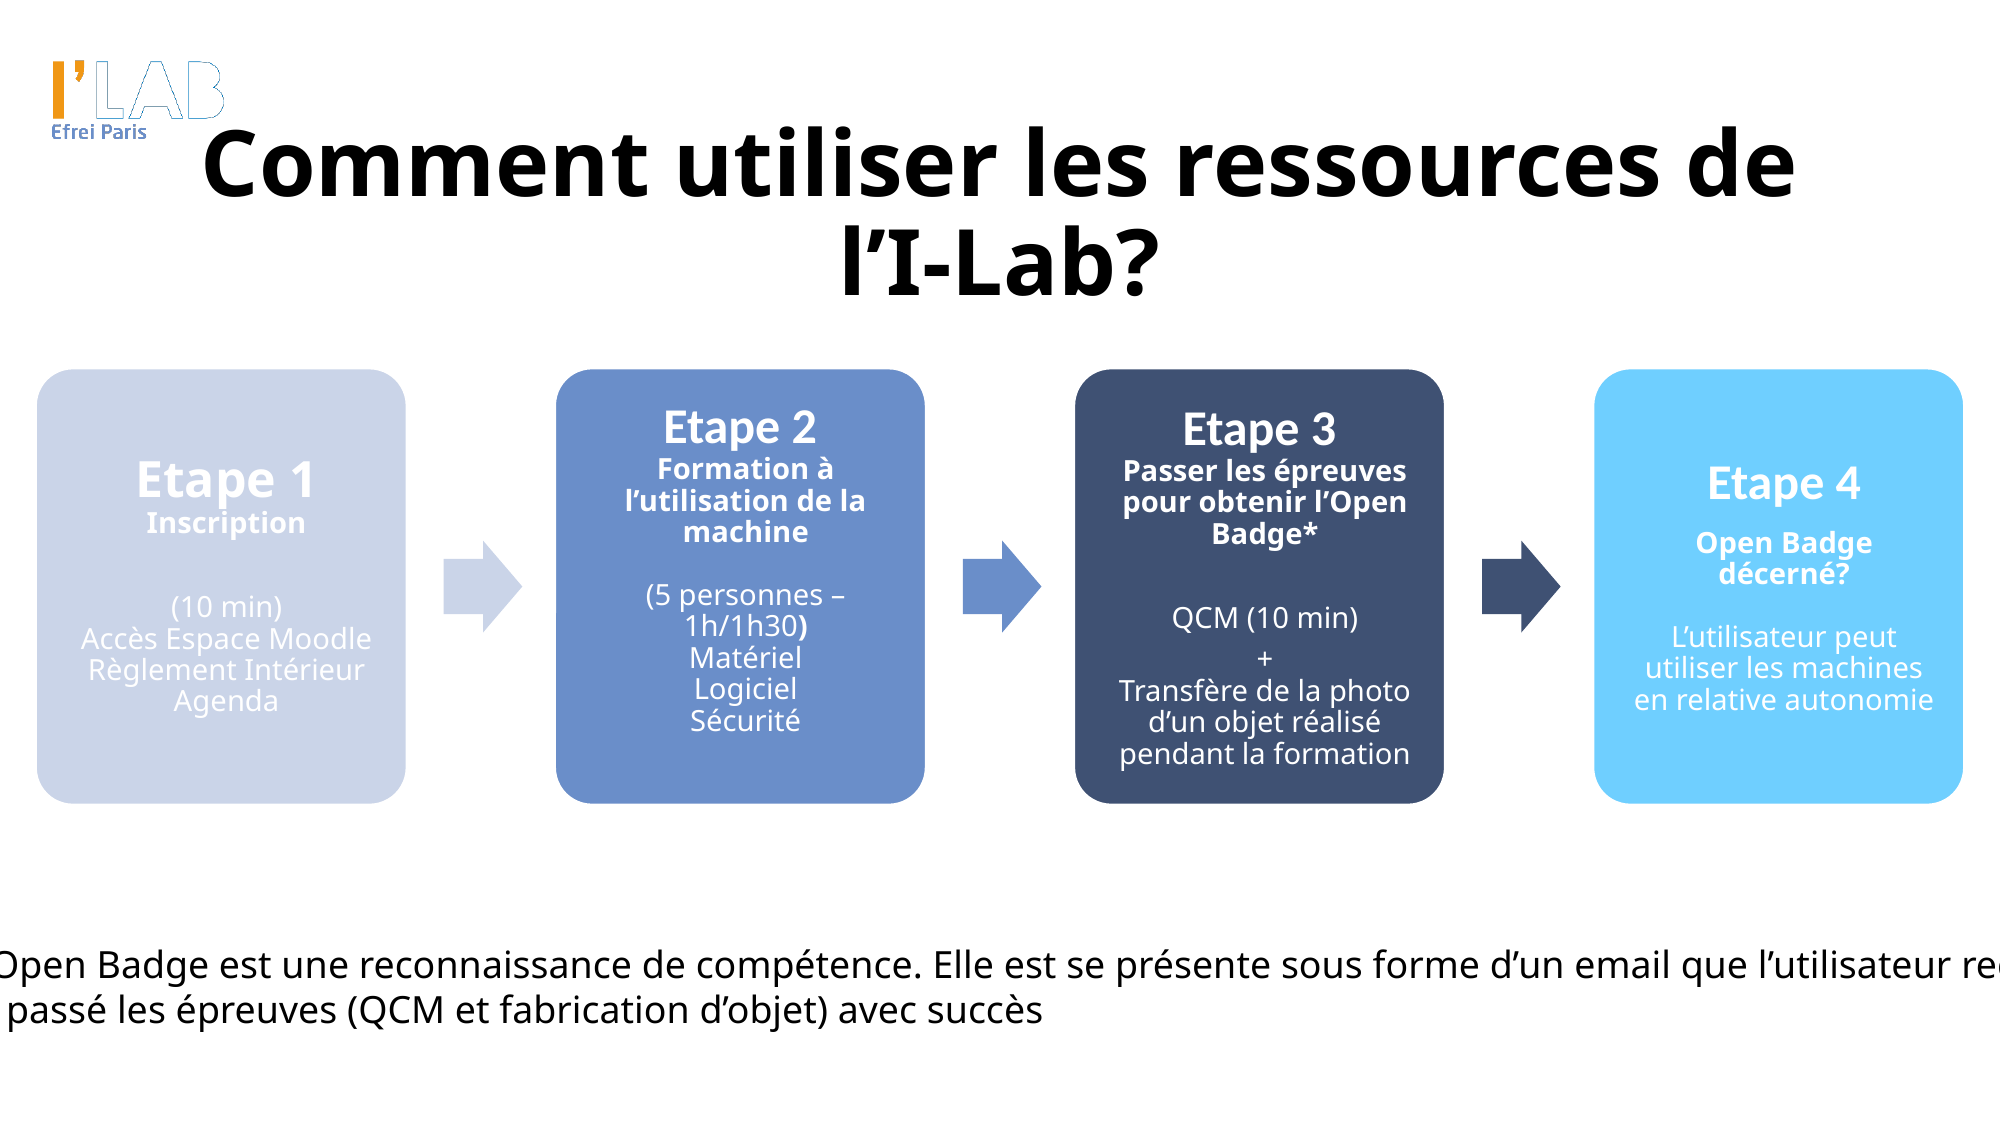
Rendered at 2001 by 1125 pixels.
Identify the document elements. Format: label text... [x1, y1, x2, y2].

picture [47, 56, 228, 143]
text_box *L’Open Badge est une reconnaissance de compétence. Elle est se présente sous forme d’un email que l’utilisateur reçoit si il a passé les épreuves (QCM et fabrication d’objet) avec succès [0, 933, 2000, 1039]
text_box Comment utiliser les ressources de l’I-Lab? [137, 107, 1863, 299]
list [34, 299, 1965, 874]
